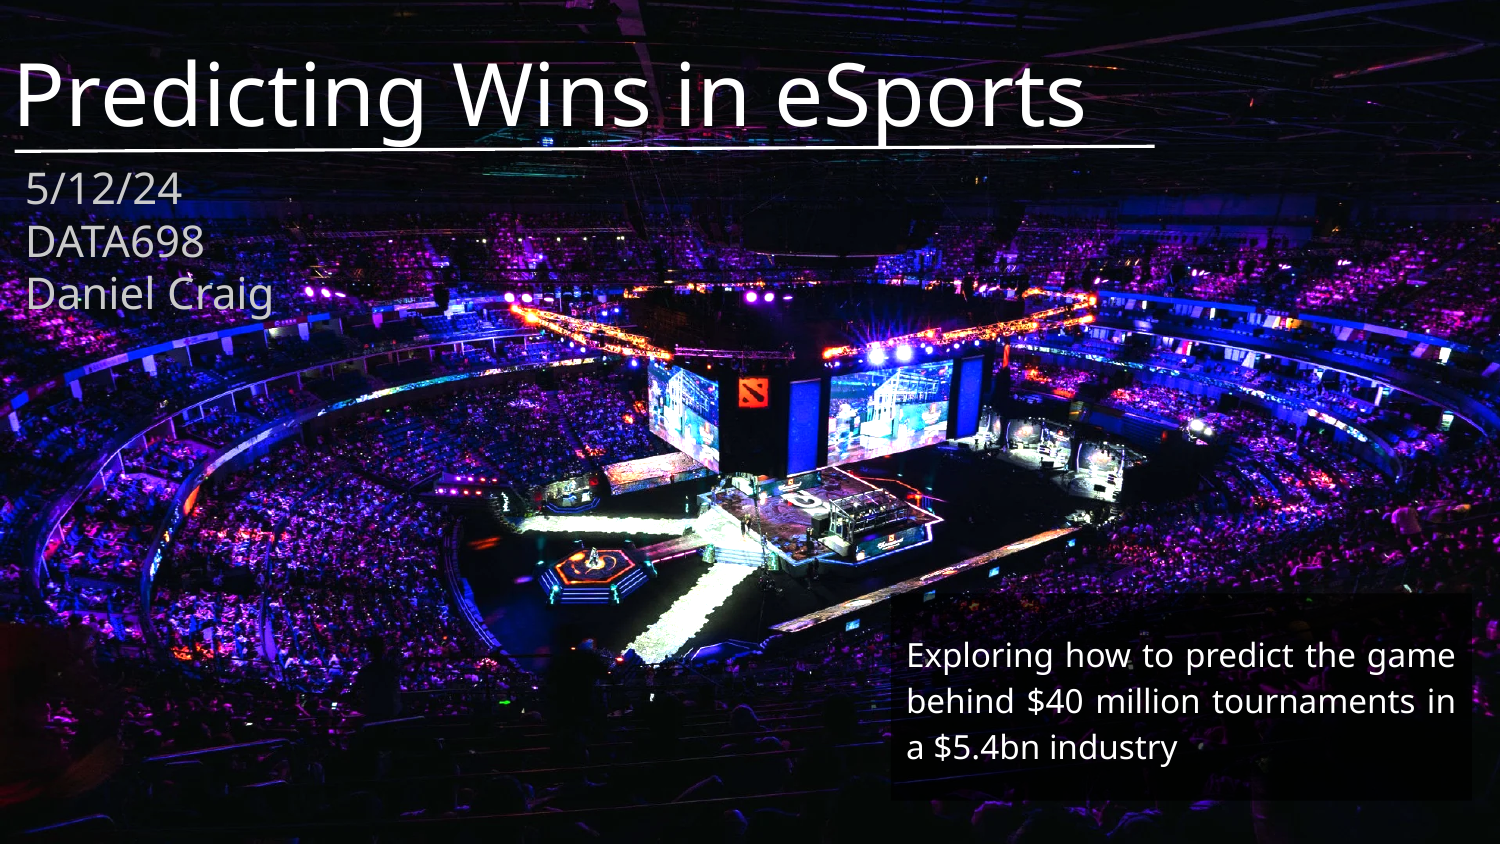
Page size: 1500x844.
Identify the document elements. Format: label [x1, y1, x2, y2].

text_box [14, 146, 1155, 152]
picture [0, 0, 1500, 844]
